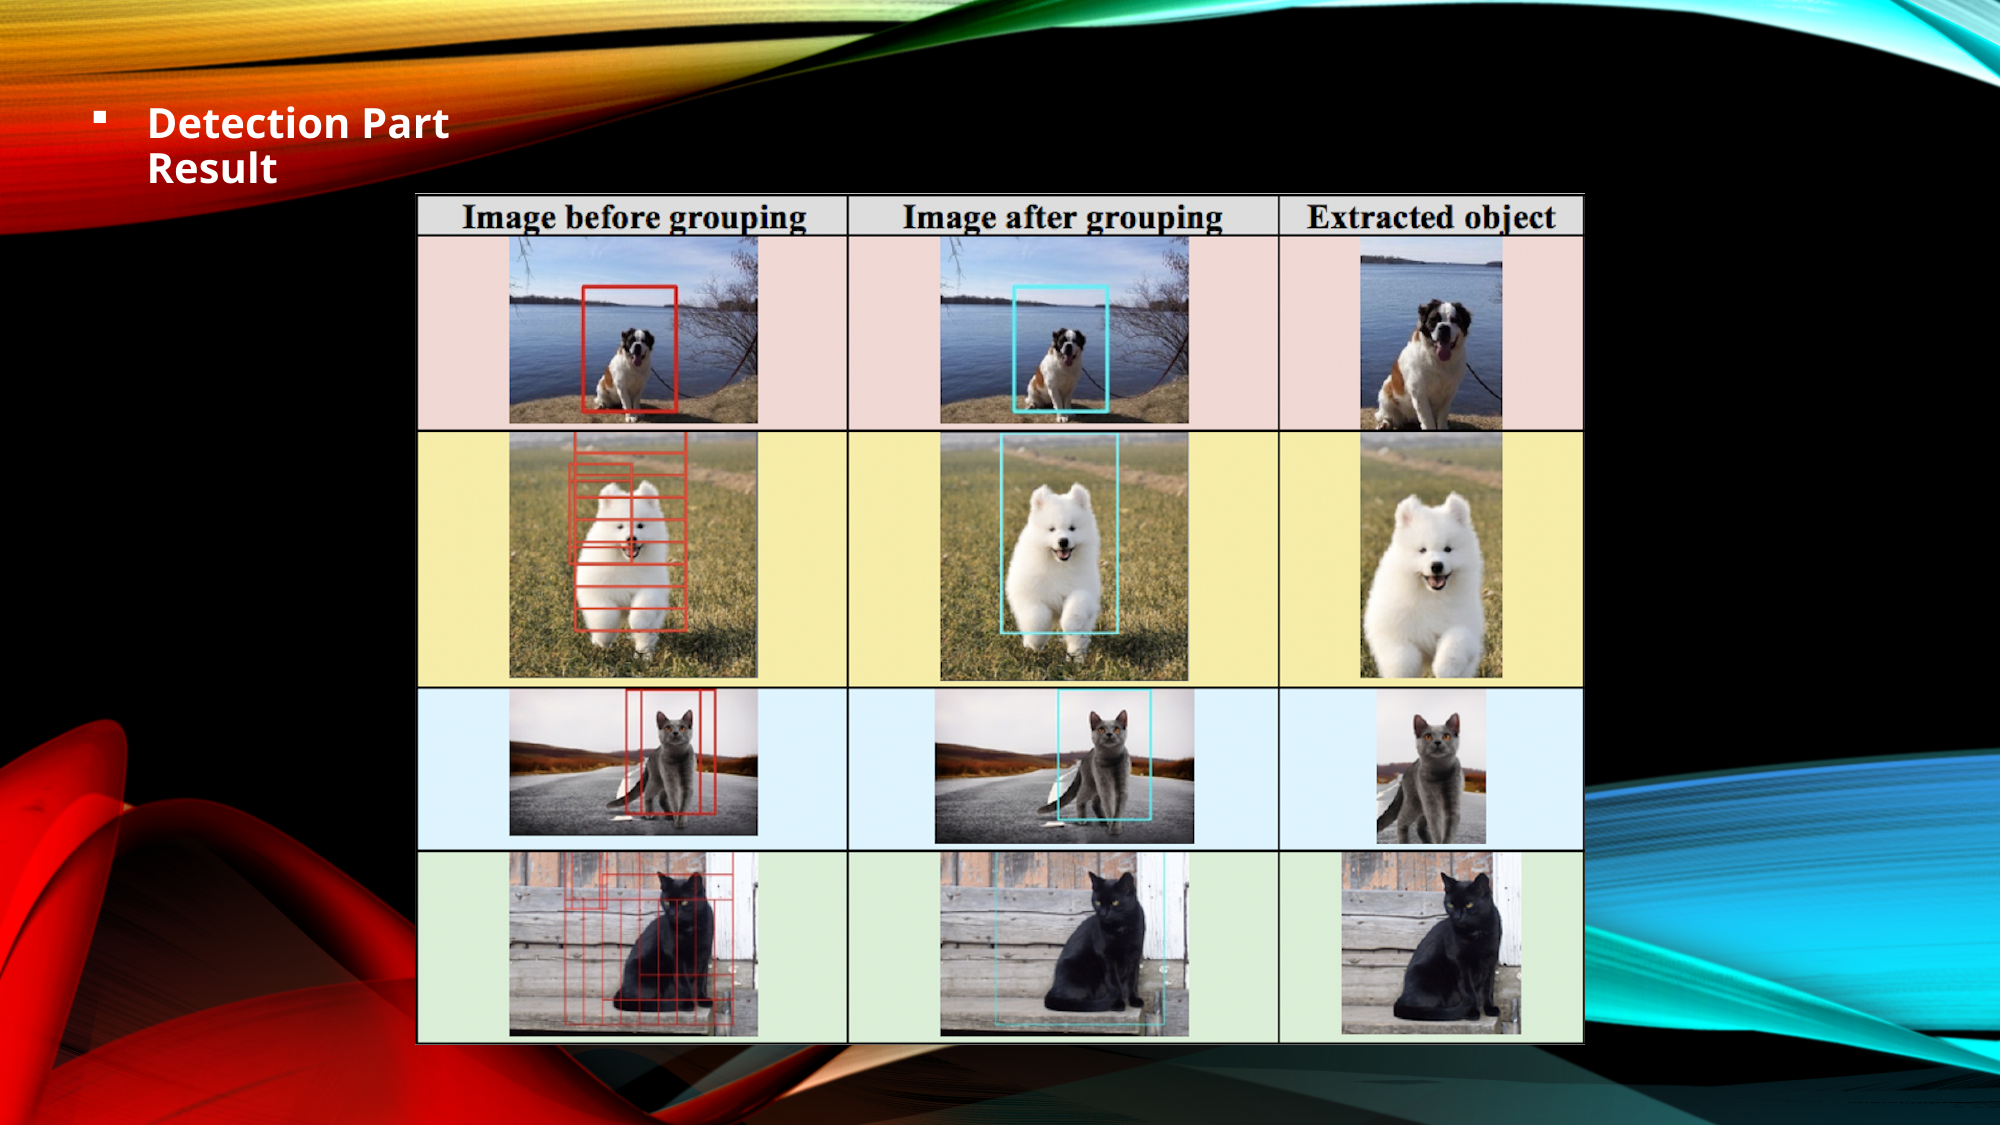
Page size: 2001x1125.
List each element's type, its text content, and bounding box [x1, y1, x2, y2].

picture [0, 0, 2000, 1125]
subtitle Detection Part Result [75, 95, 601, 164]
